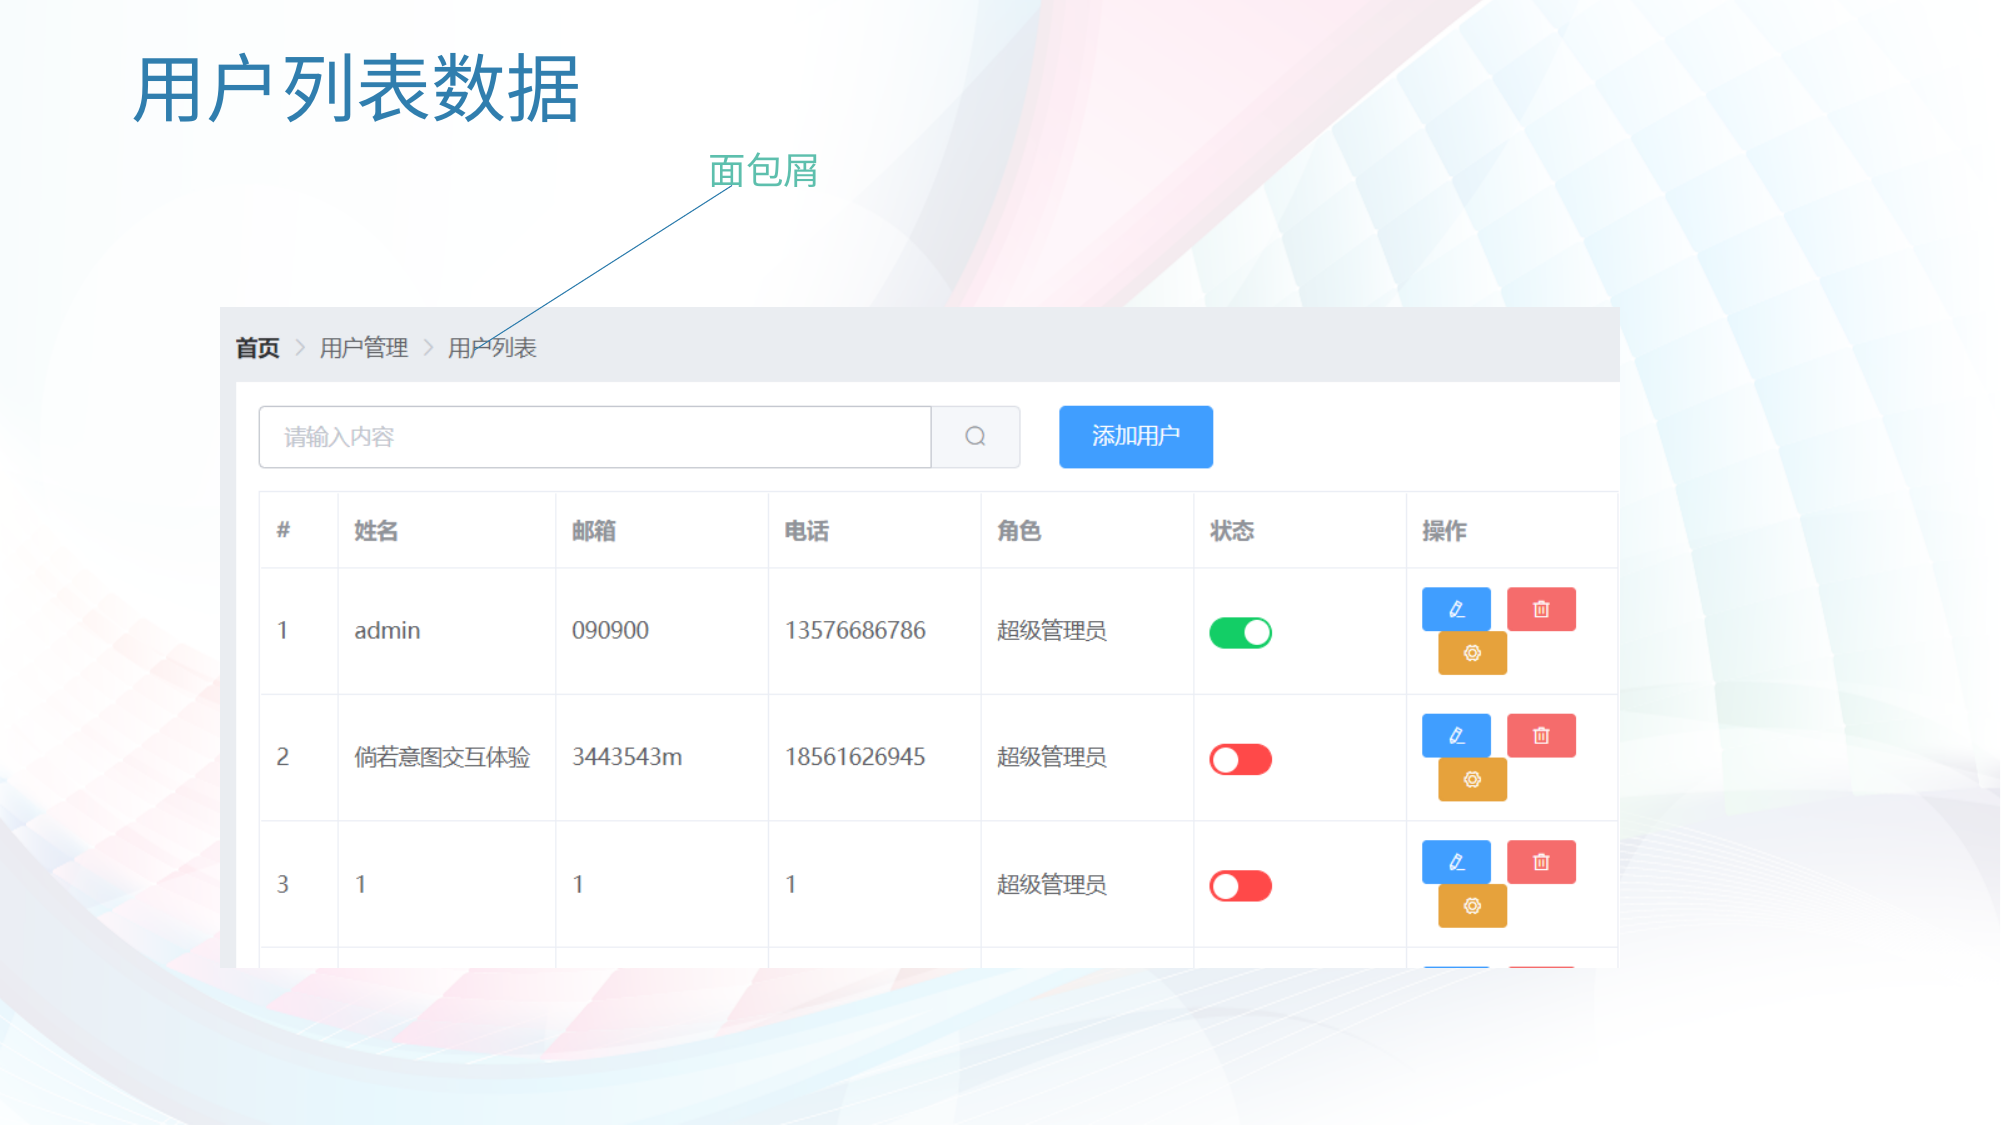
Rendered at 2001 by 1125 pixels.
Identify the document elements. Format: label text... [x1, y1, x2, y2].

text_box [474, 185, 733, 351]
text_box 面包屑 [693, 139, 1403, 200]
text_box 用户列表数据 [116, 34, 1045, 139]
picture [0, 0, 2001, 1125]
